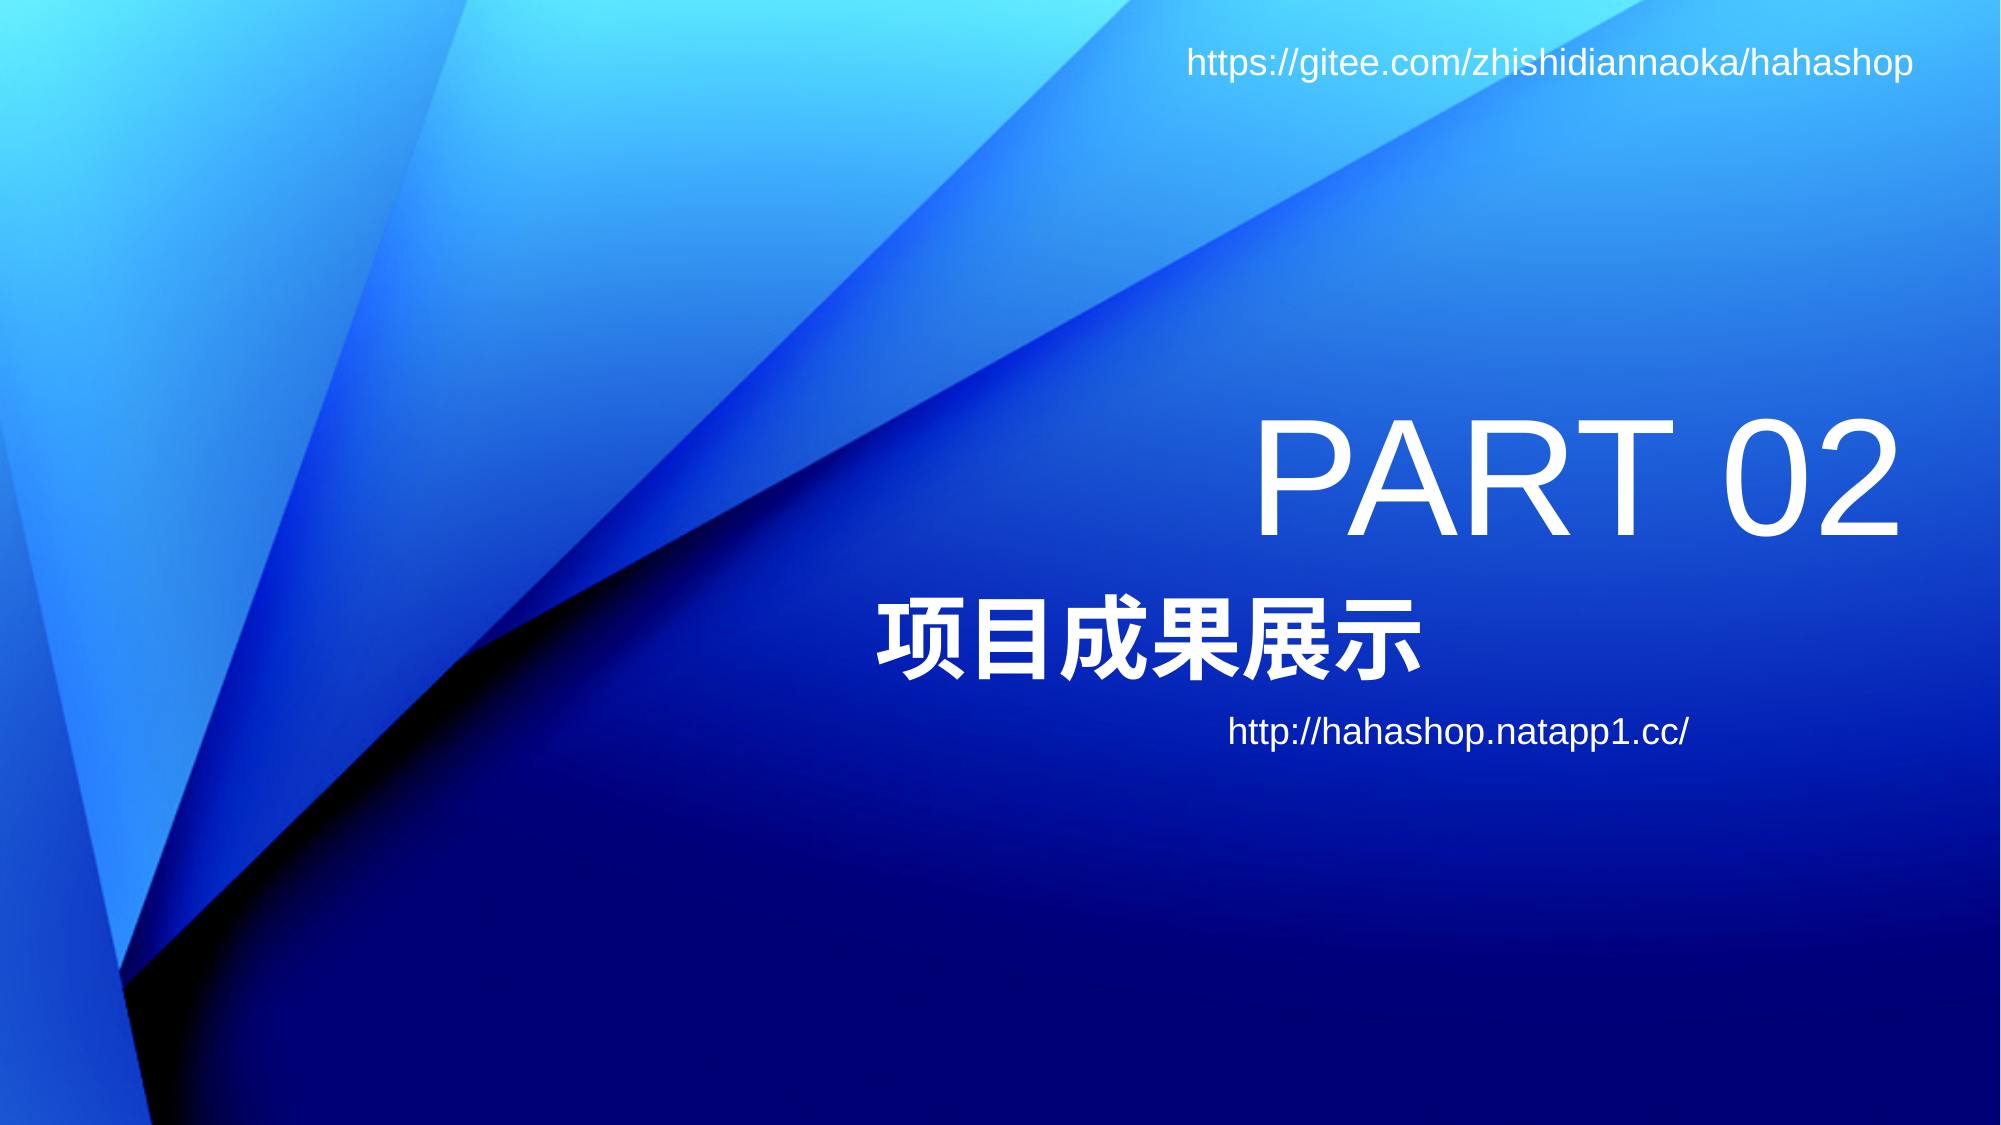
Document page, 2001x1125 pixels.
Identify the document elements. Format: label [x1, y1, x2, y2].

picture [0, 0, 2001, 1125]
text_box [860, 361, 1922, 701]
